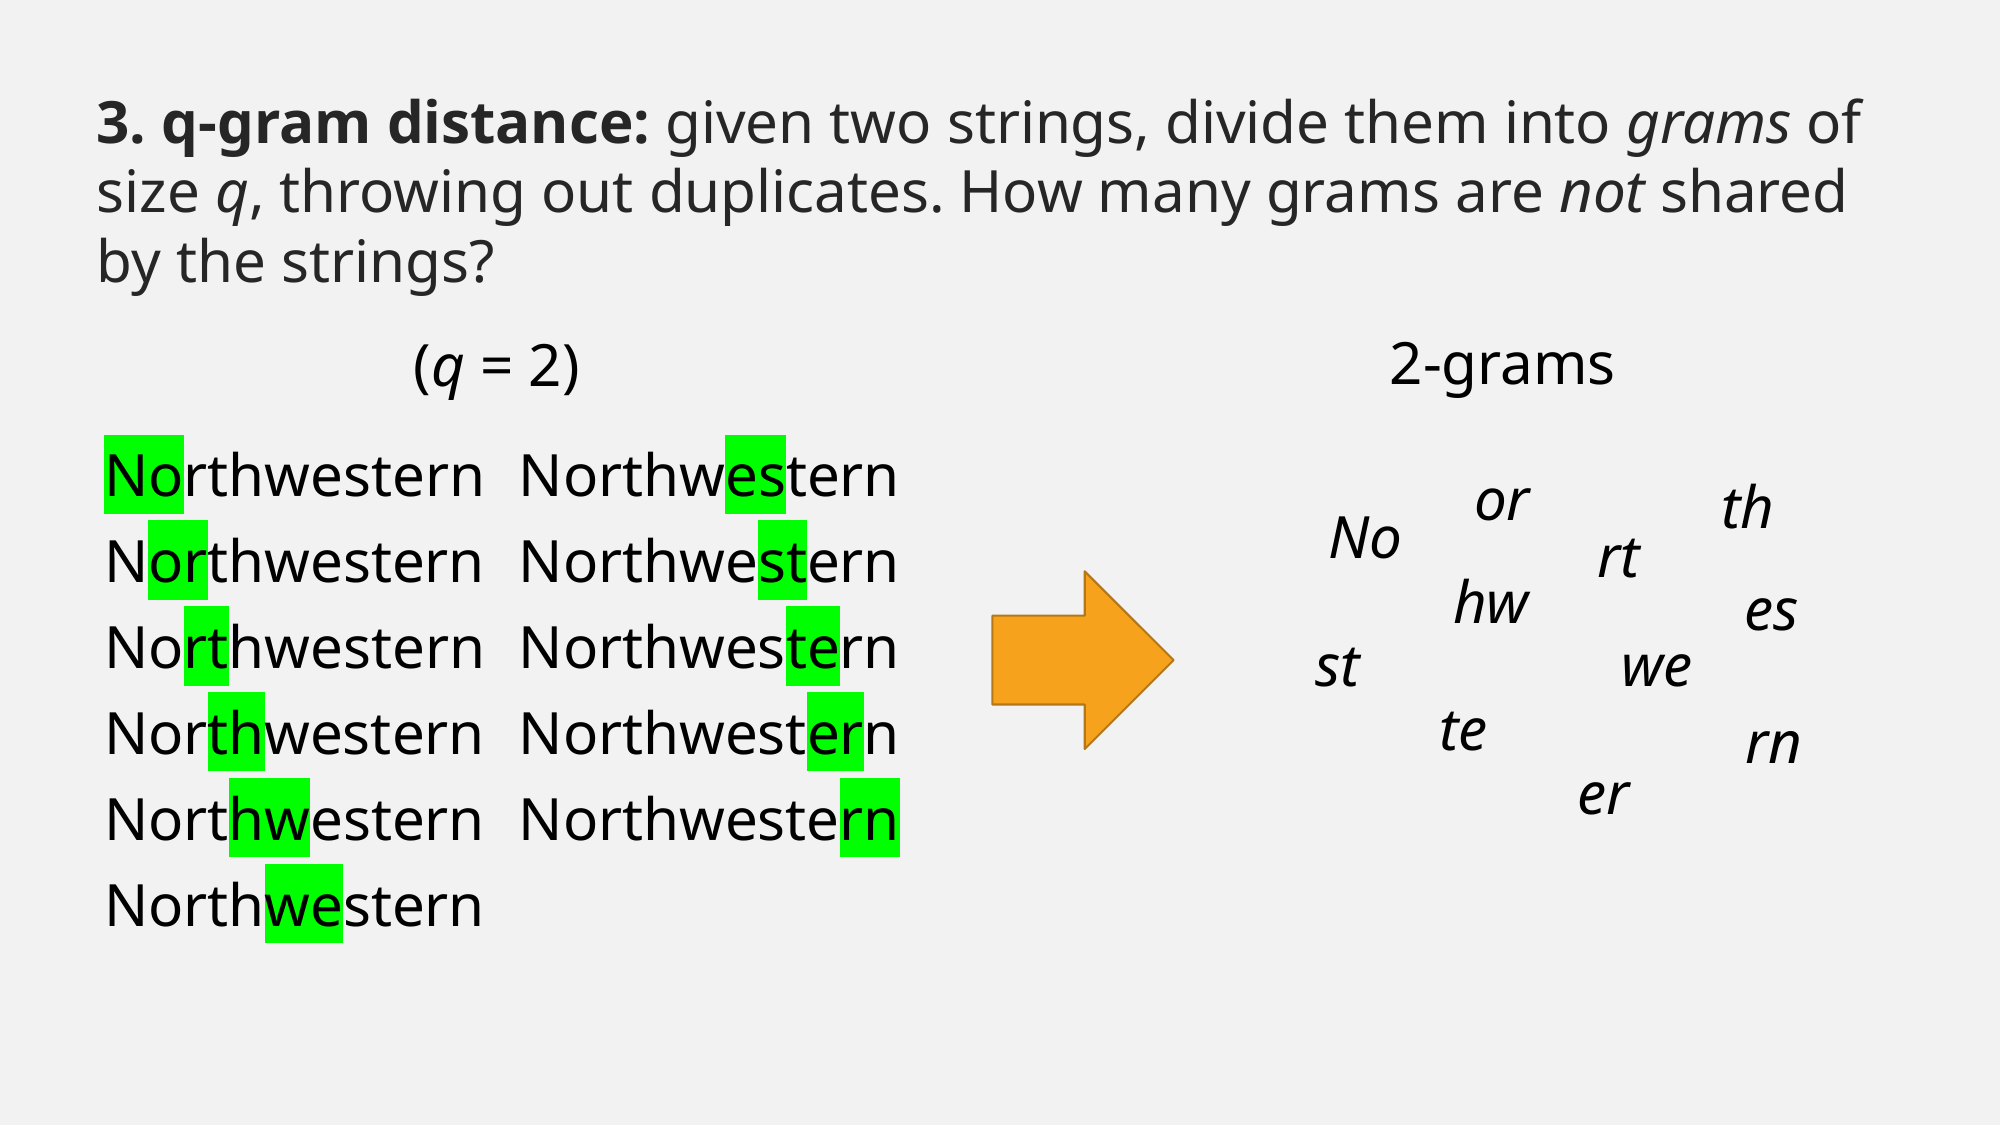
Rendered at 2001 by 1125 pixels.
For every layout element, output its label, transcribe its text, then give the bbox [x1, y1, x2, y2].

text_box Northwestern [34, 688, 449, 774]
text_box Northwestern [34, 517, 449, 602]
text_box (q = 2) [337, 321, 657, 406]
text_box [991, 570, 1175, 750]
text_box Northwestern [449, 517, 970, 602]
text_box Northwestern [449, 688, 970, 774]
text_box Northwestern [449, 431, 970, 516]
text_box Northwestern [34, 602, 449, 688]
text_box Northwestern [34, 431, 449, 516]
text_box es [1729, 564, 1854, 650]
list 3. q-gram distance: given two strings, divide them into grams of size q, throwing out duplicates. How many grams are not shared by the strings? [81, 77, 1918, 319]
text_box Northwestern [449, 774, 970, 860]
text_box hw [1438, 558, 1563, 643]
text_box er [1562, 748, 1687, 834]
text_box Northwestern [449, 602, 970, 688]
text_box No [1314, 492, 1439, 578]
text_box te [1425, 684, 1550, 770]
text_box rt [1582, 512, 1707, 597]
text_box we [1606, 620, 1731, 706]
text_box Northwestern [34, 860, 555, 946]
text_box Northwestern [34, 774, 449, 860]
text_box st [1300, 620, 1425, 706]
text_box 2-grams [1343, 318, 1663, 404]
text_box th [1706, 462, 1831, 548]
text_box rn [1730, 698, 1855, 783]
text_box or [1459, 454, 1584, 540]
